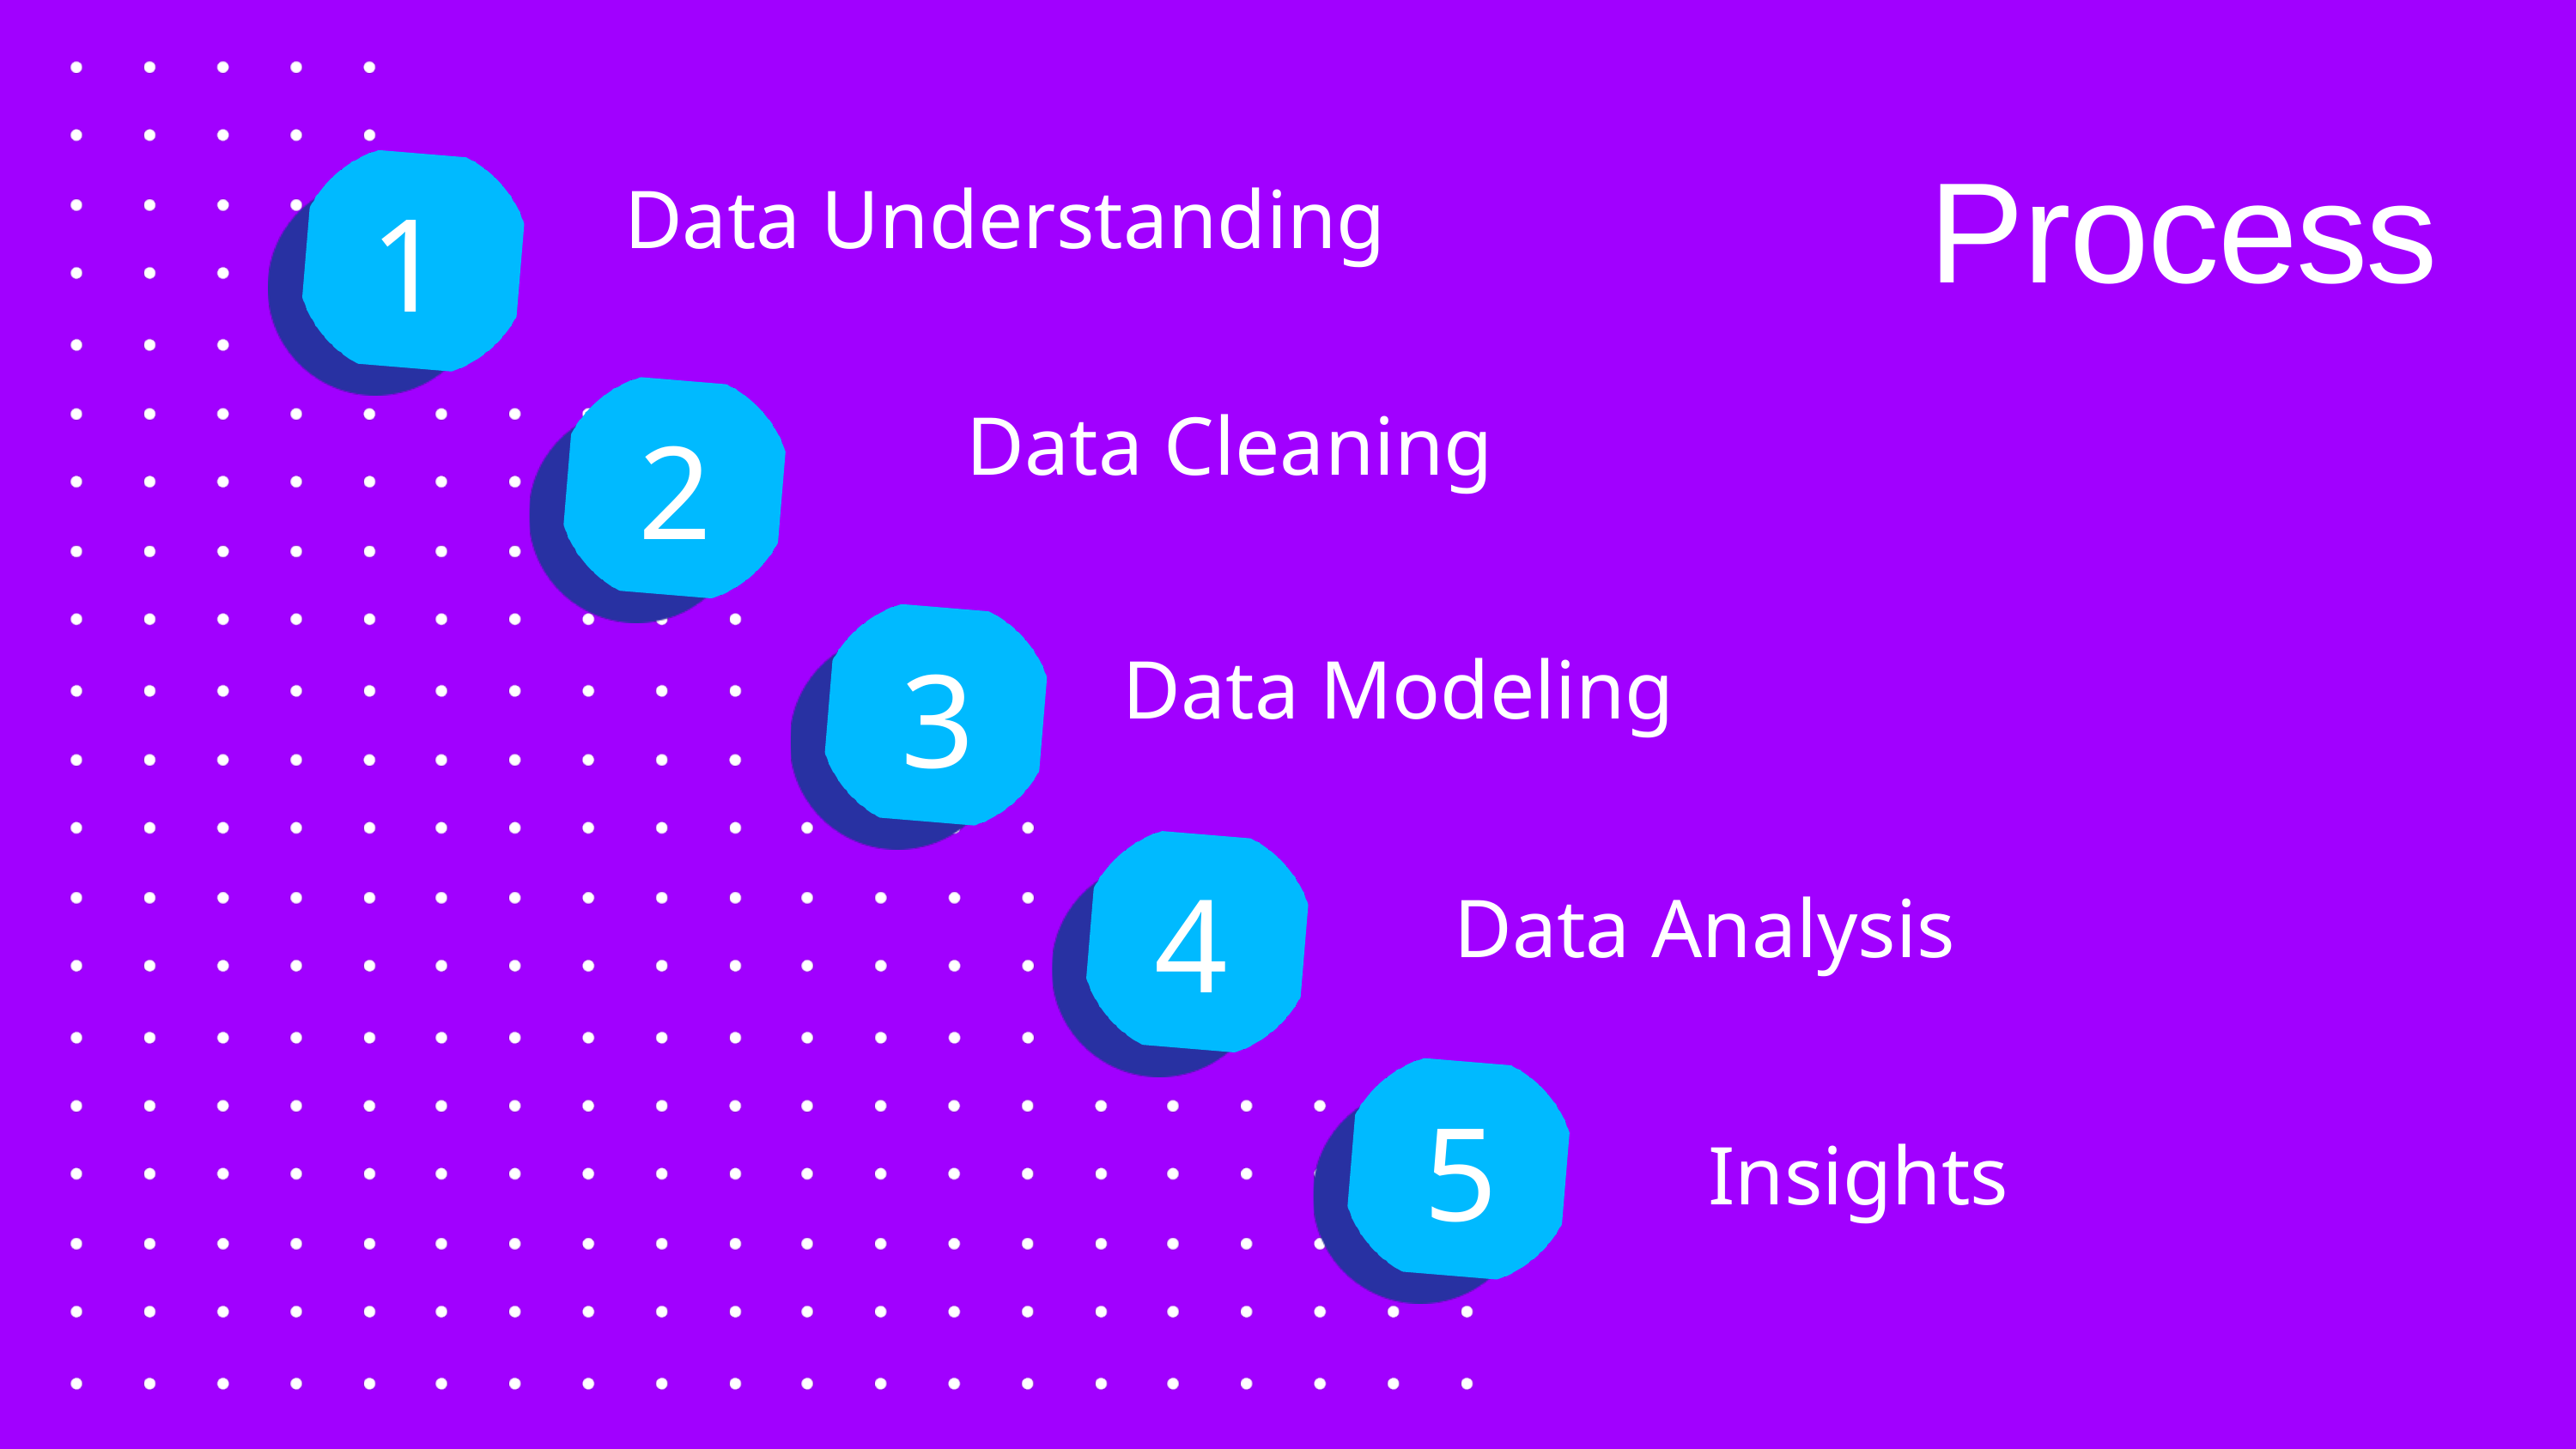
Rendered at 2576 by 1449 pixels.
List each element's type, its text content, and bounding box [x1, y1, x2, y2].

text_box 2 [638, 436, 812, 566]
text_box [63, 749, 380, 1046]
text_box [1081, 826, 1314, 1058]
text_box [1052, 862, 1267, 1077]
text_box [63, 403, 380, 699]
text_box Data Modeling [1115, 622, 1683, 735]
text_box [428, 1095, 746, 1391]
text_box [63, 1095, 380, 1391]
text_box [558, 372, 791, 603]
text_box [428, 403, 746, 699]
text_box [819, 598, 1053, 831]
text_box [1313, 1088, 1528, 1304]
text_box [1342, 1052, 1575, 1285]
text_box Data Cleaning [957, 379, 1503, 491]
text_box [428, 749, 746, 1046]
text_box Insights [1704, 1109, 2012, 1222]
text_box [793, 1095, 1112, 1391]
text_box 1 [370, 209, 544, 338]
text_box [268, 180, 483, 396]
text_box [793, 749, 1079, 1046]
text_box [529, 408, 744, 623]
text_box Data Understanding [613, 152, 1398, 264]
text_box 3 [901, 664, 1074, 793]
text_box Data Analysis [1441, 861, 1969, 973]
text_box [790, 634, 1005, 850]
text_box 5 [1424, 1118, 1597, 1247]
text_box 4 [1154, 889, 1327, 1019]
text_box [297, 144, 530, 377]
text_box [1159, 1095, 1478, 1391]
text_box Process [1502, 139, 2439, 312]
text_box [63, 57, 380, 353]
